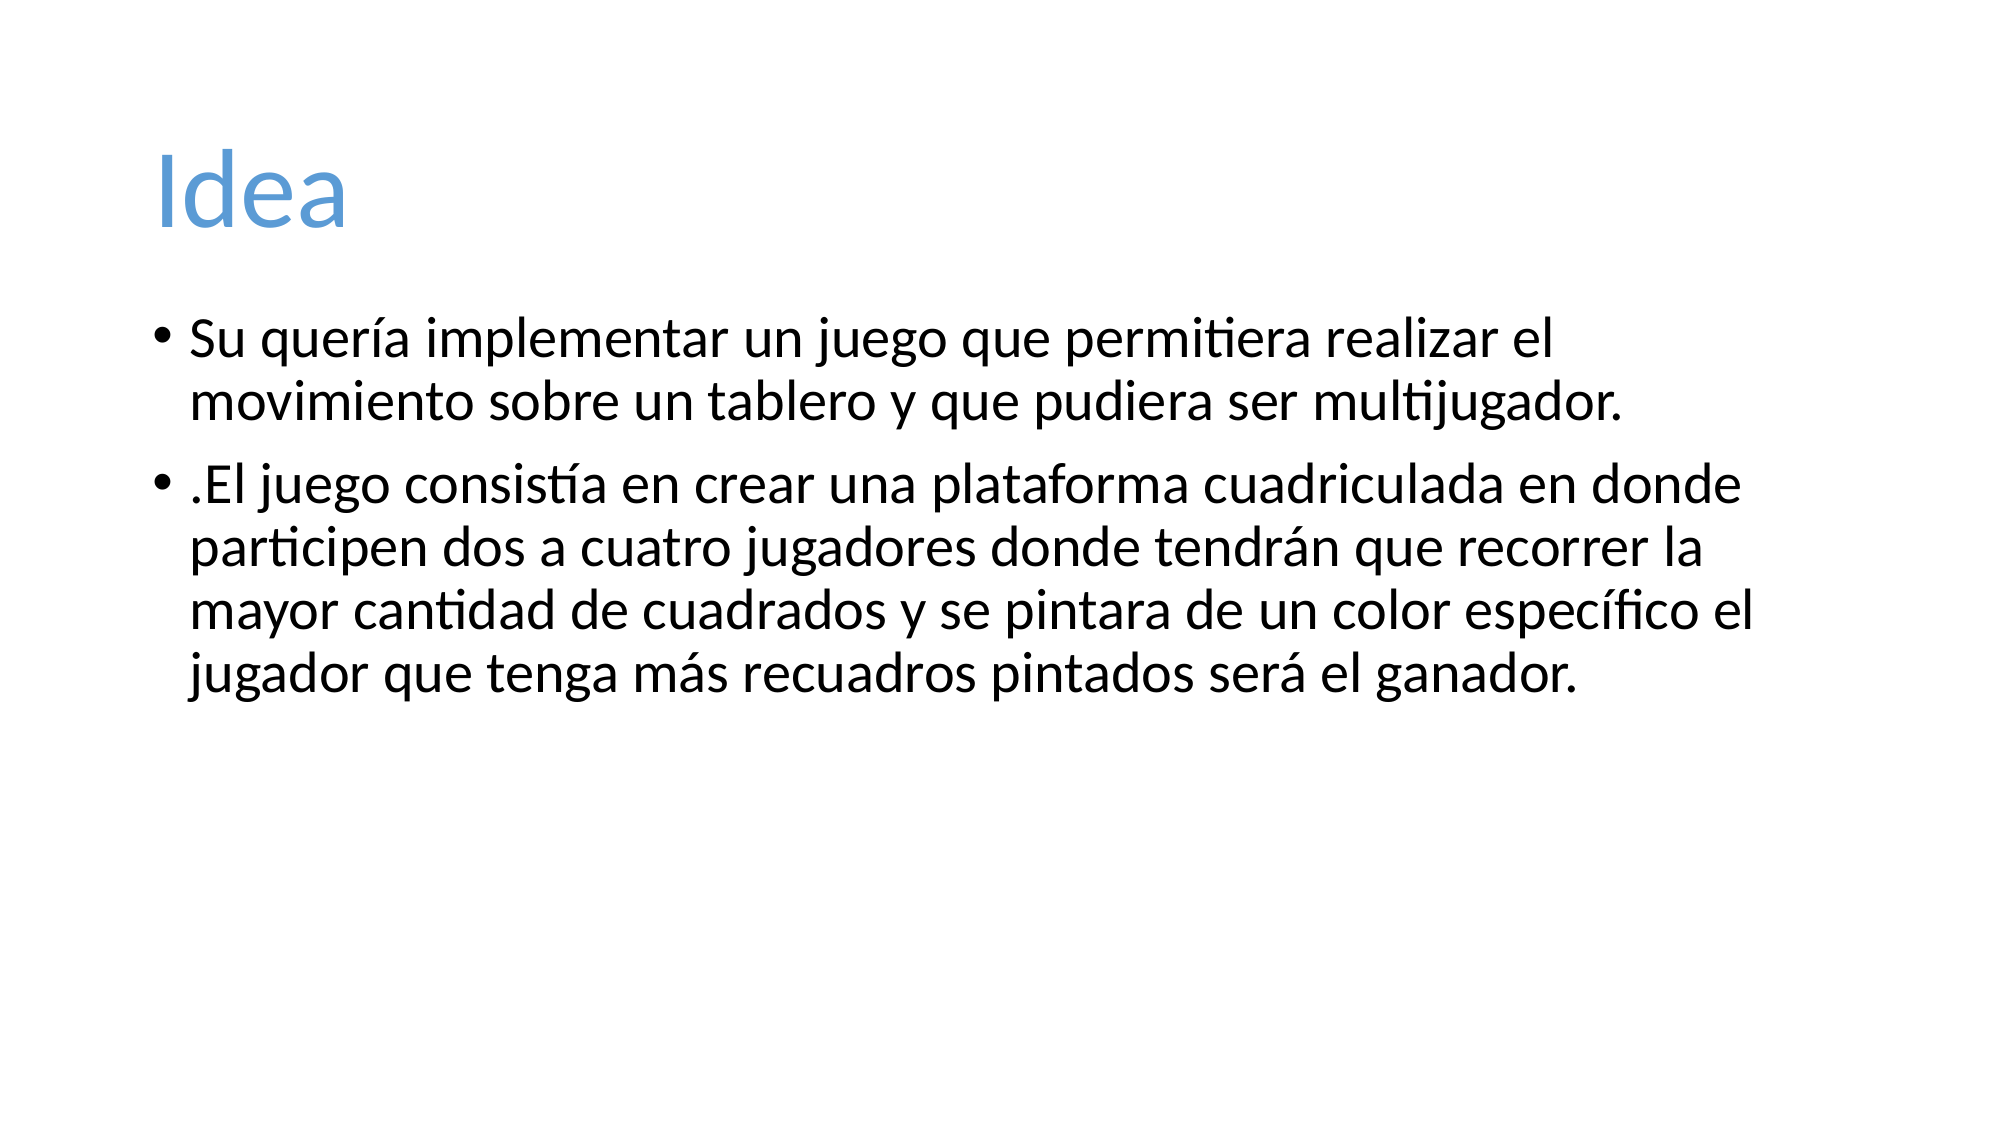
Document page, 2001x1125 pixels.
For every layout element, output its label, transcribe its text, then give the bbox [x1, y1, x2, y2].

list Su quería implementar un juego que permitiera realizar el movimiento sobre un tablero y que pudiera ser multijugador. .El juego consistía en crear una plataforma cuadriculada en donde participen dos a cuatro jugadores donde tendrán que recorrer la mayor cantidad de cuadrados y se pintara de un color específico el jugador que tenga más recuadros pintados será el ganador. [137, 299, 1863, 1014]
text_box Idea [138, 107, 366, 258]
